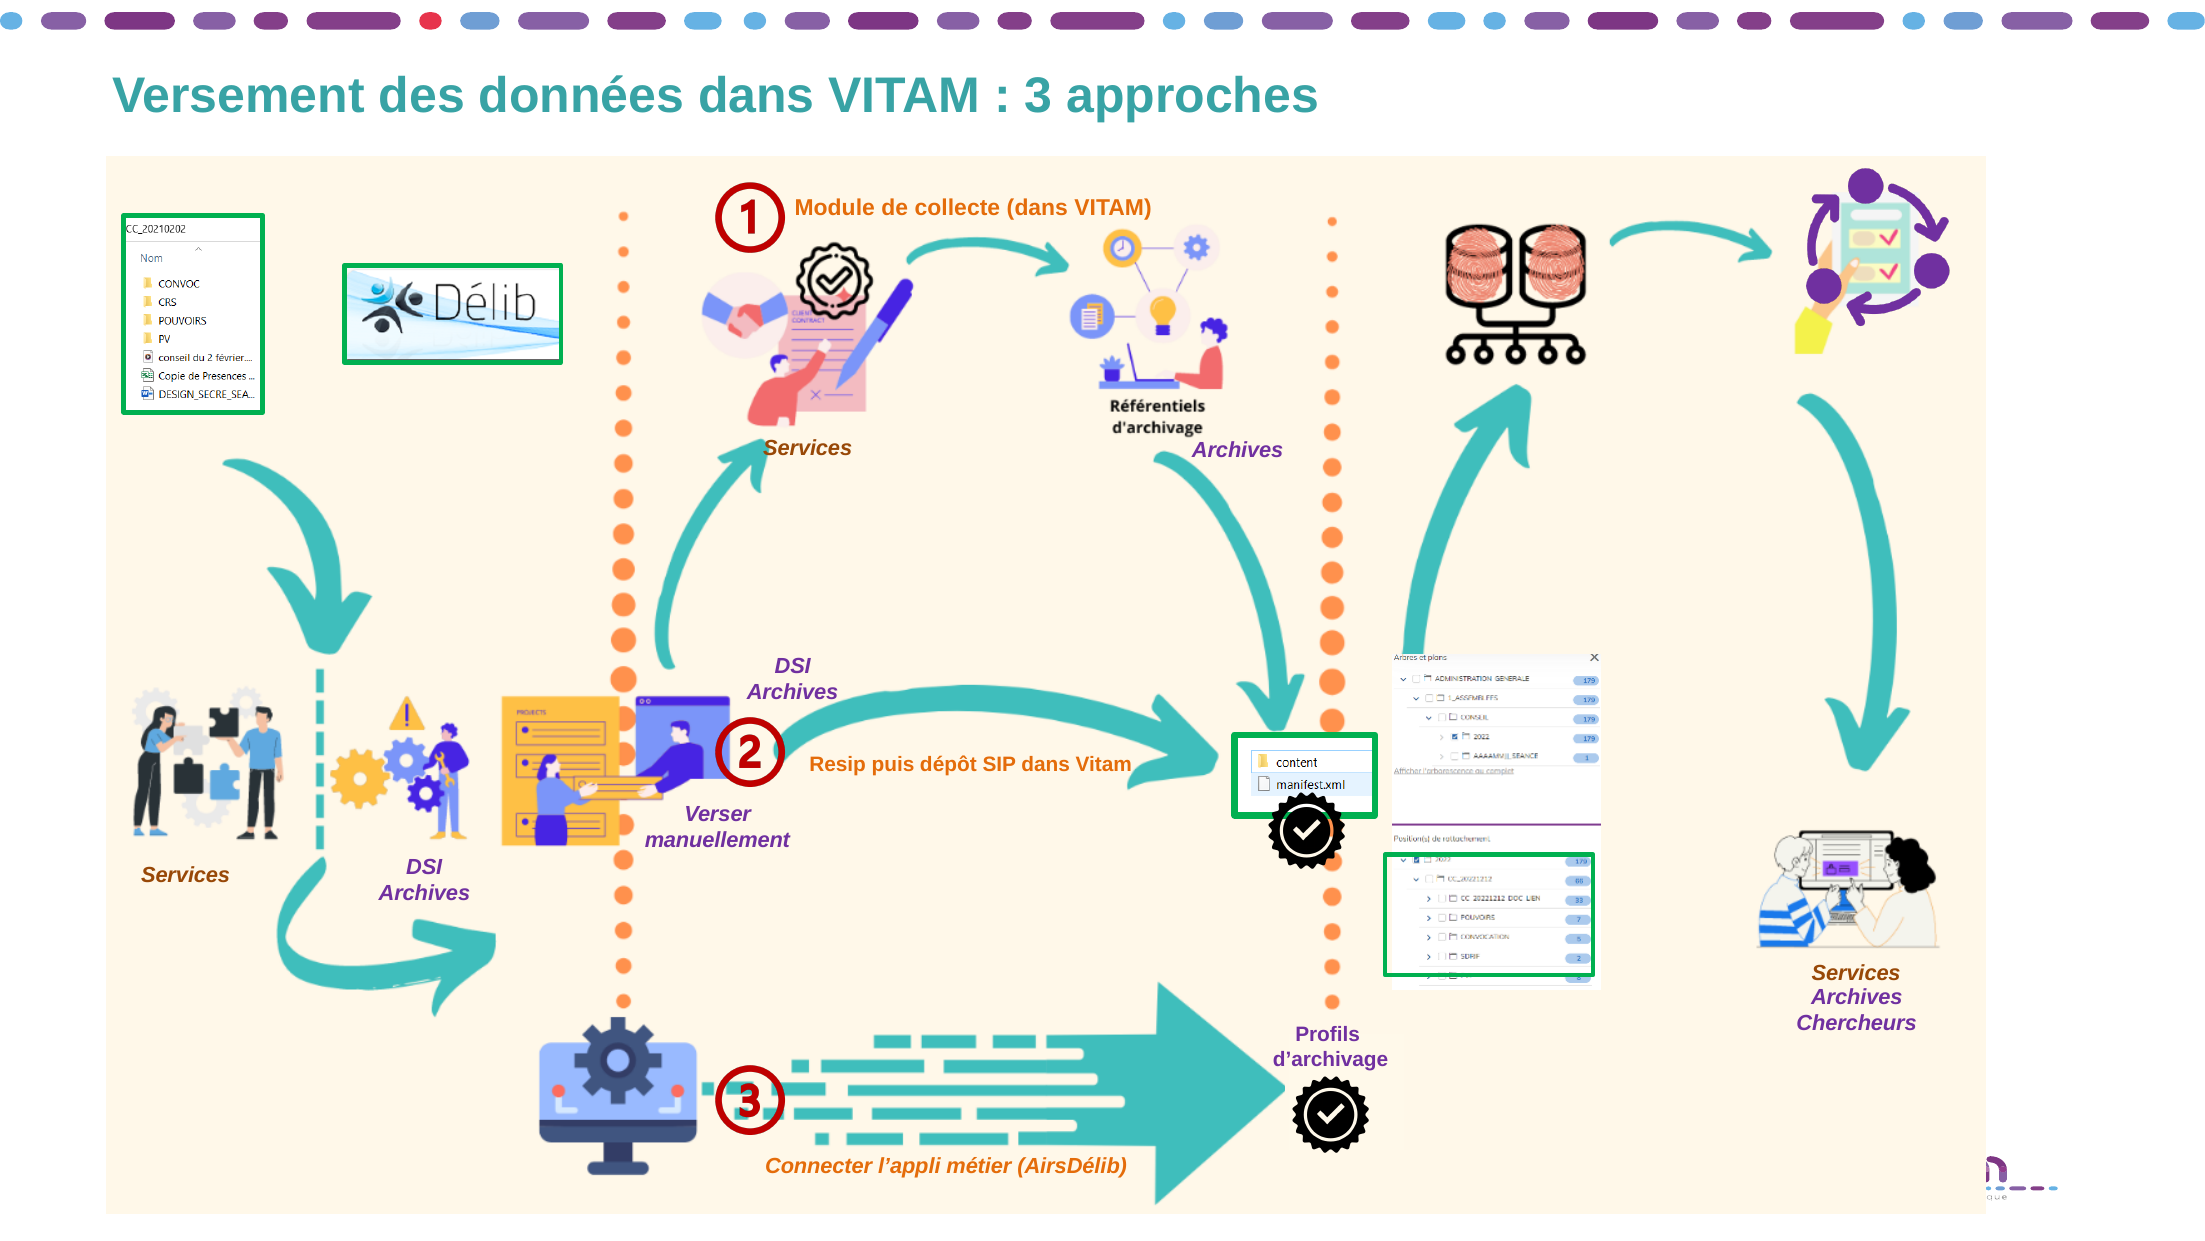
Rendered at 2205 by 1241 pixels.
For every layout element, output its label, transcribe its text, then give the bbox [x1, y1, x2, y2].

text_box Versement des données dans VITAM : 3 approches [84, 55, 1347, 131]
text_box Services [95, 852, 100, 894]
picture [106, 140, 1987, 1214]
